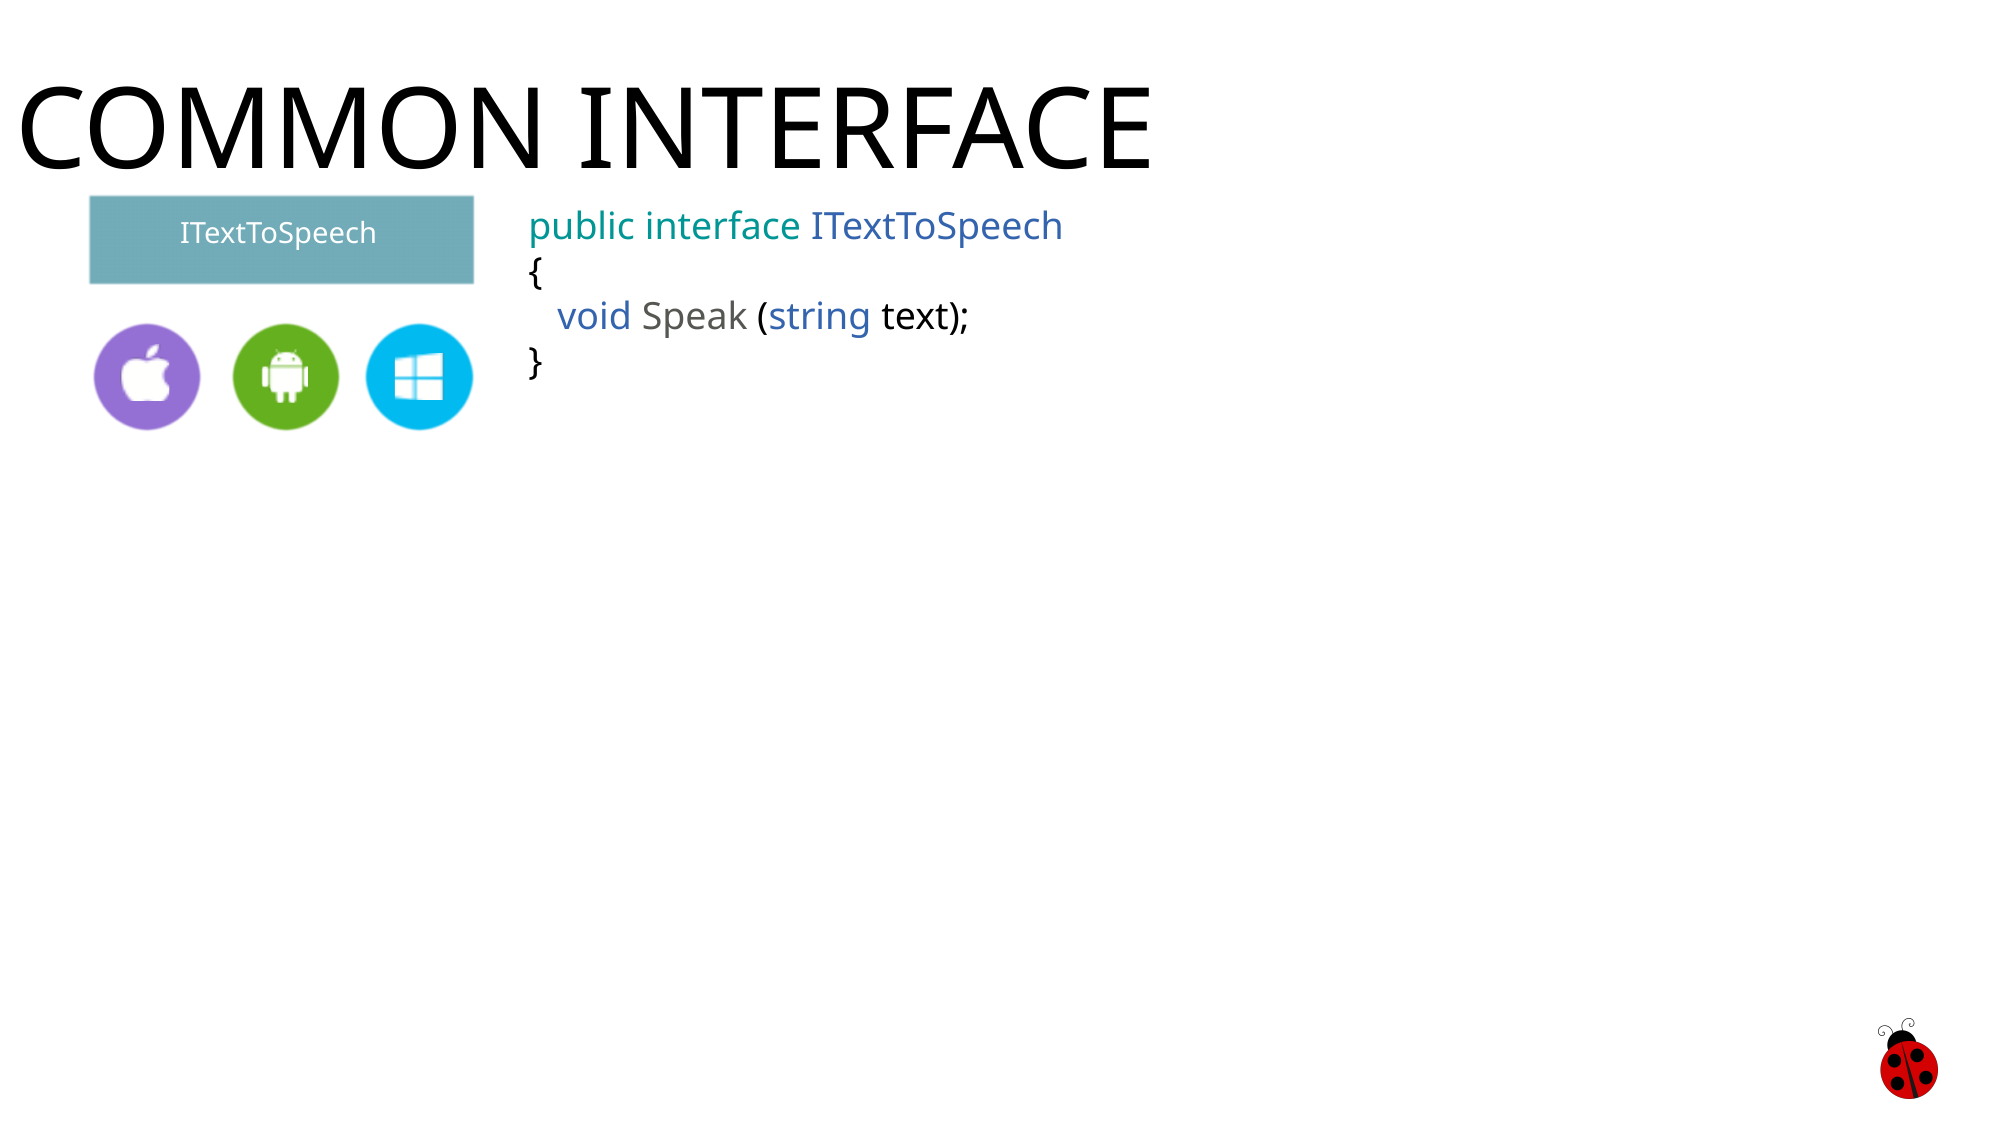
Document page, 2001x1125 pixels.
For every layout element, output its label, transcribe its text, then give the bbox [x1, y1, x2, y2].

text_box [367, 325, 472, 430]
title Common Interface [0, 0, 1650, 264]
text_box ITextToSpeech [83, 197, 474, 268]
text_box [90, 268, 473, 284]
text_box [233, 324, 338, 429]
picture [1878, 1018, 1938, 1099]
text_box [94, 324, 199, 429]
text_box public interface ITextToSpeech { void Speak (string text); } [513, 195, 1875, 390]
